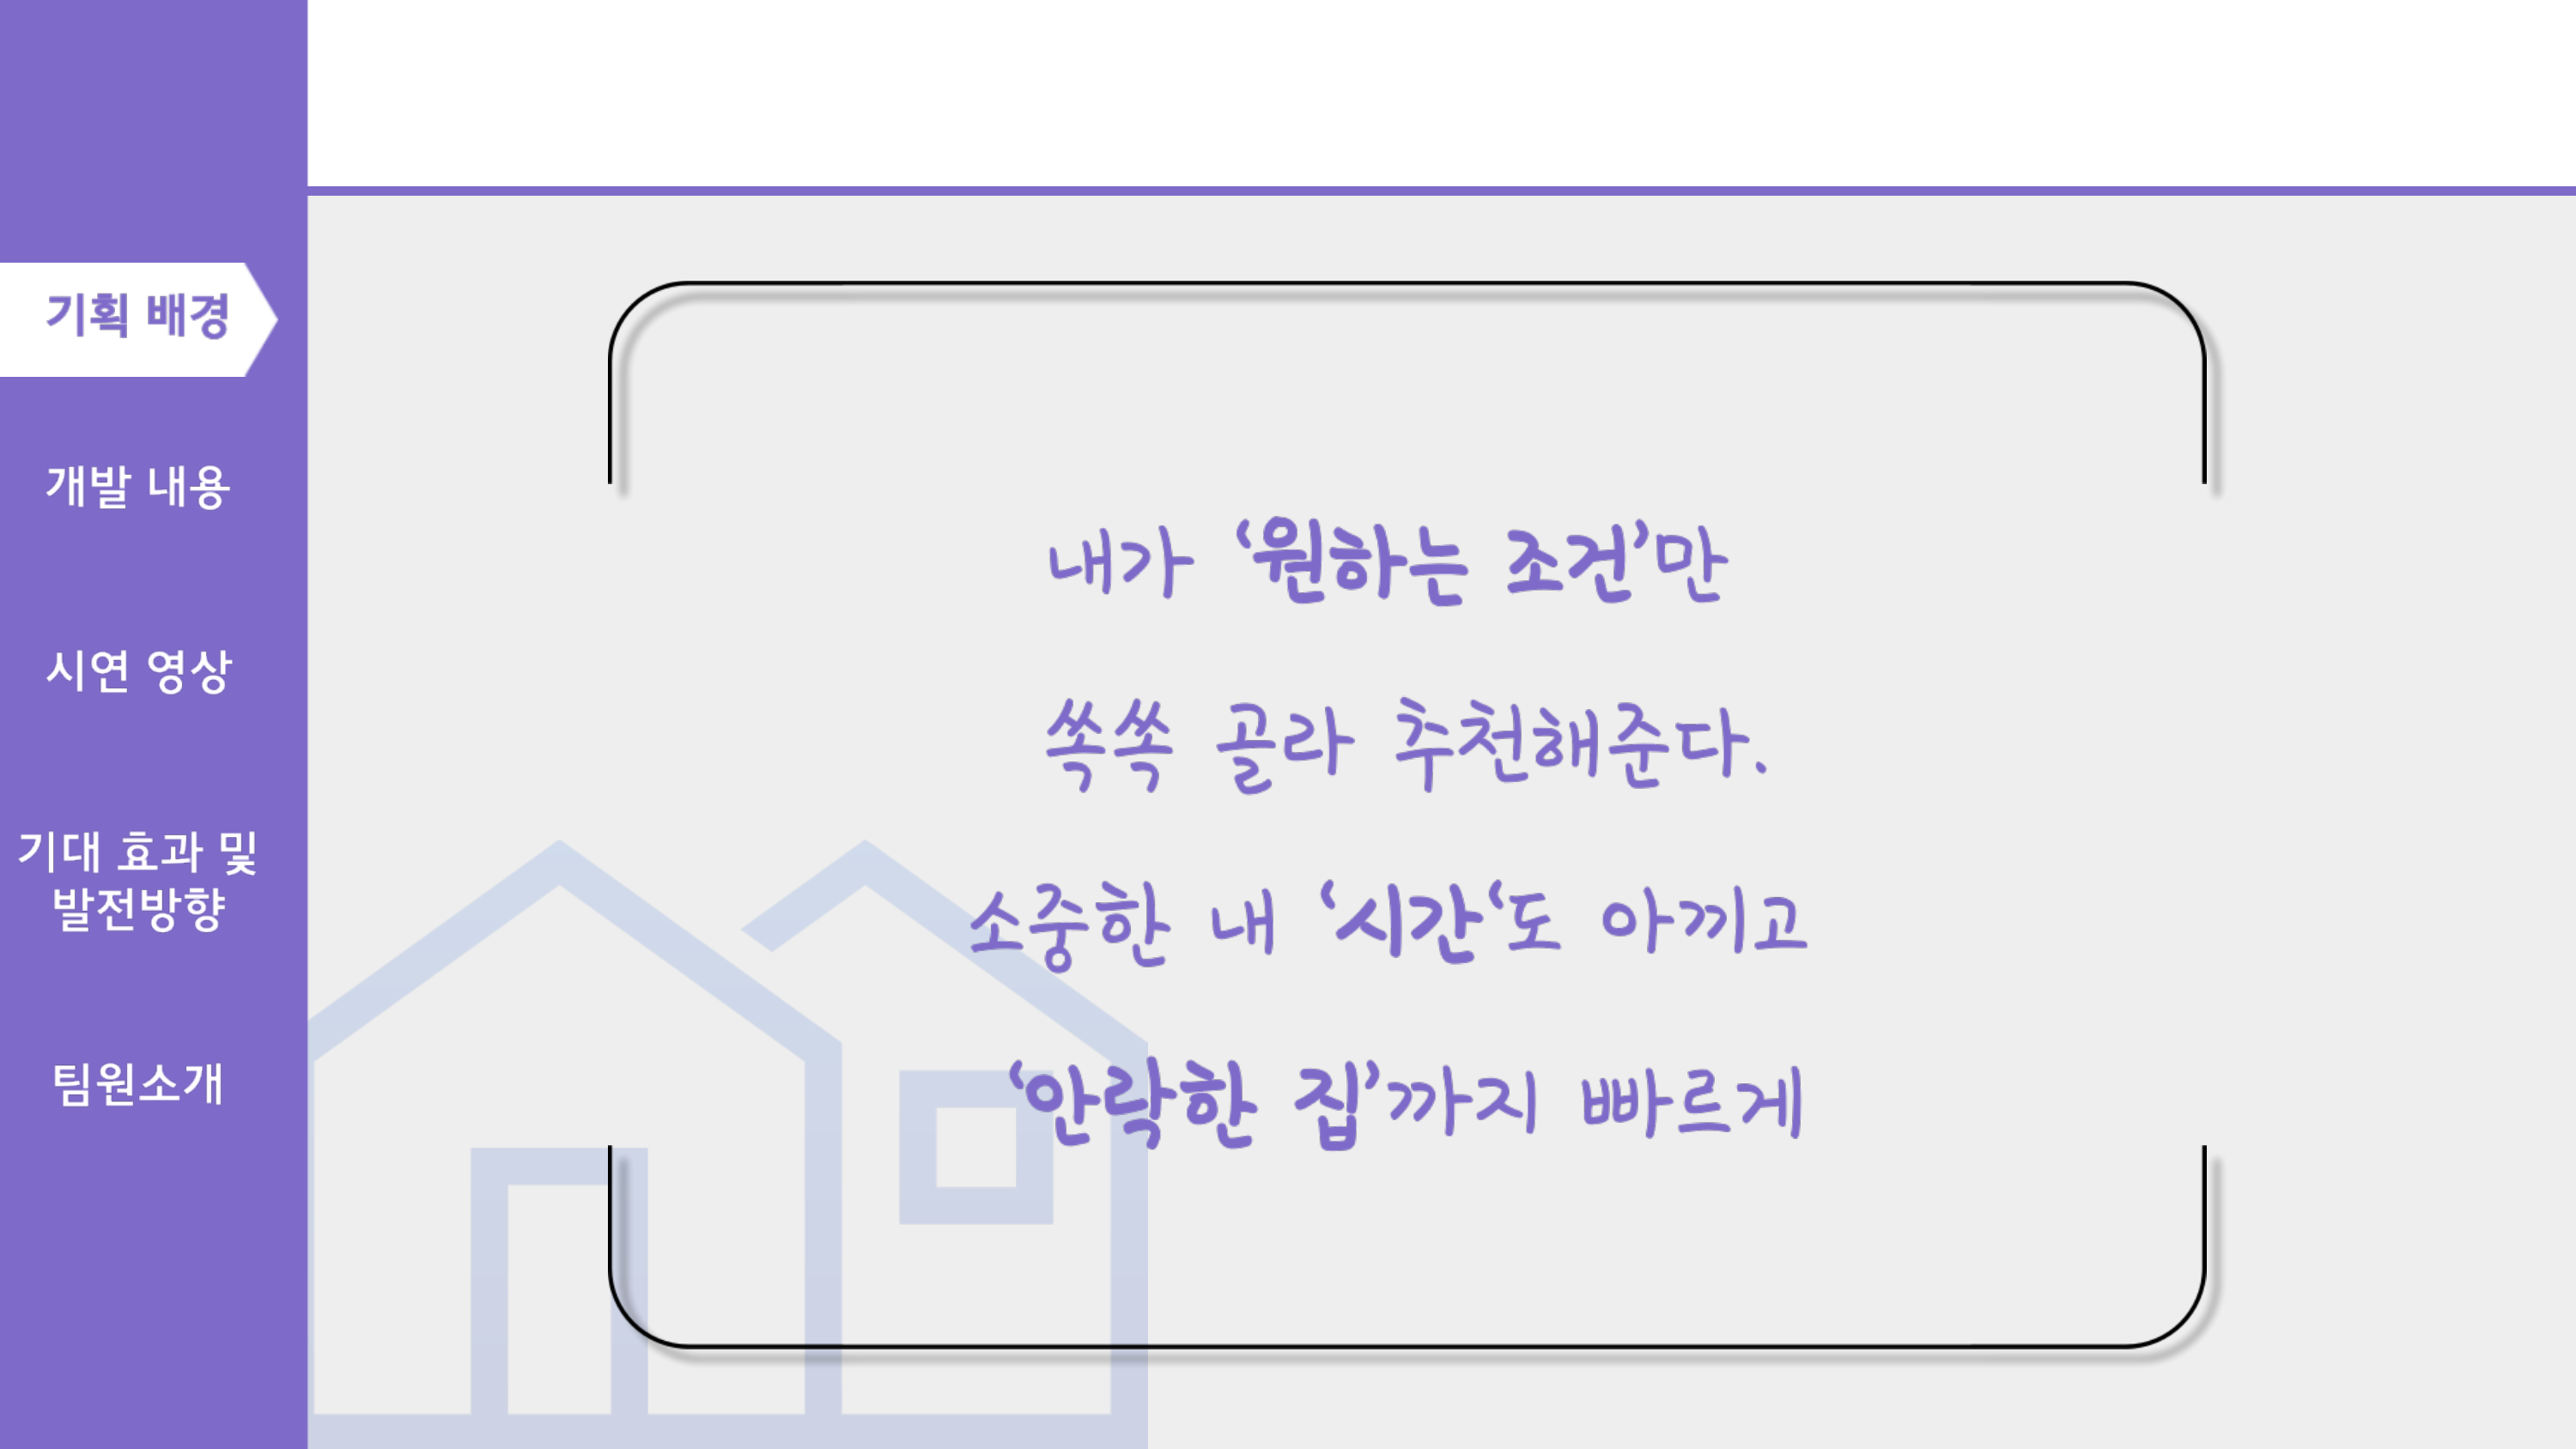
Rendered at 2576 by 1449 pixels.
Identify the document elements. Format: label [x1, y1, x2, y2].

text_box [608, 281, 2207, 485]
text_box [0, 0, 309, 1449]
text_box [315, 186, 2576, 197]
text_box [310, 0, 2576, 186]
text_box [608, 1145, 2207, 1349]
picture [309, 197, 2576, 1449]
text_box [314, 840, 1148, 1449]
